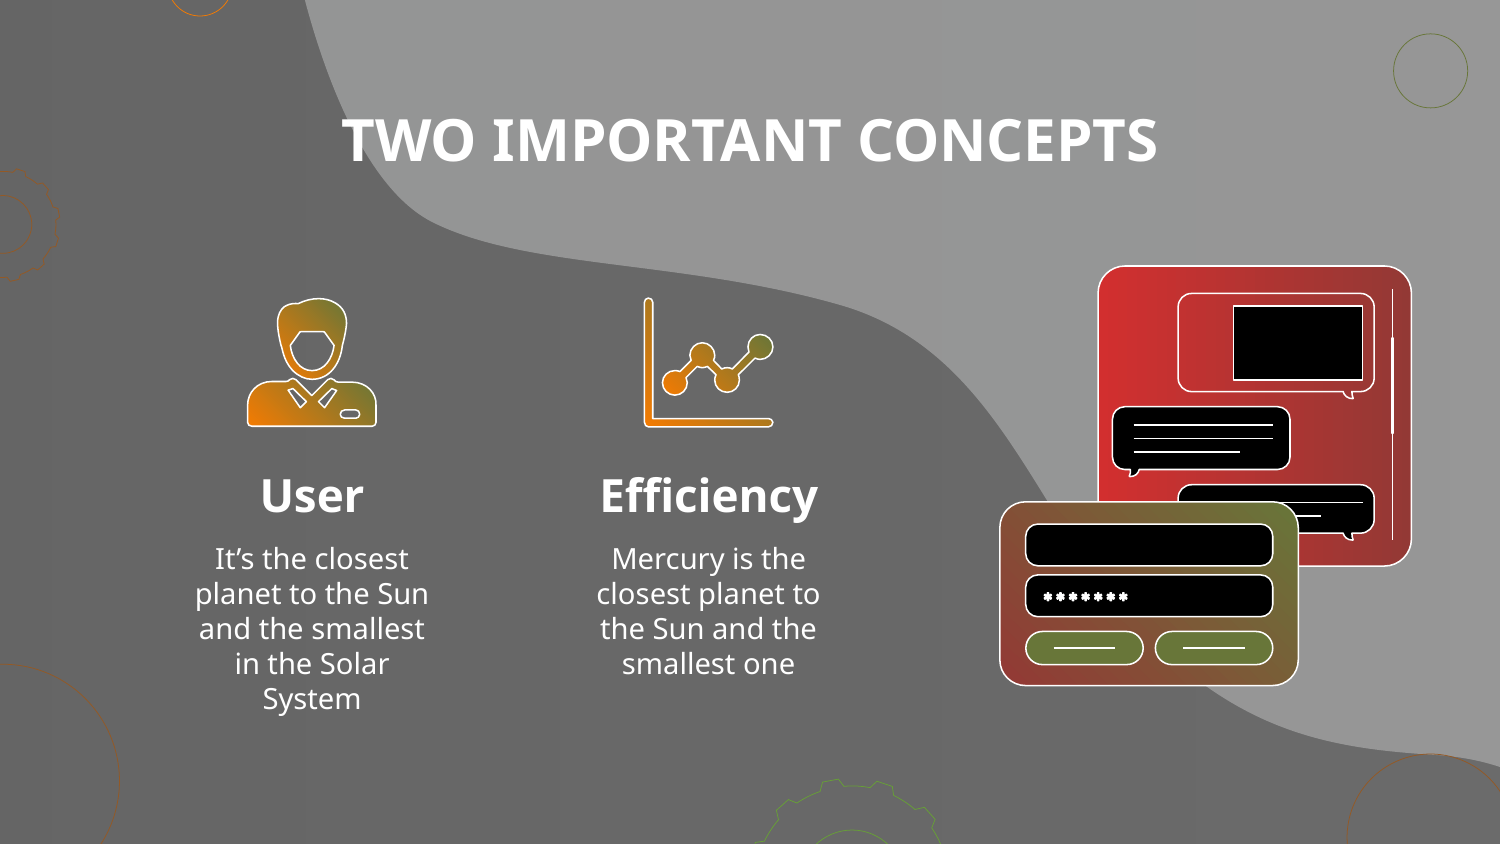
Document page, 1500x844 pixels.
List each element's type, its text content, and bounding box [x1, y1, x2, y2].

subtitle Efficiency [564, 467, 853, 514]
title TWO IMPORTANT CONCEPTS [116, 107, 1383, 168]
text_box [1097, 265, 1412, 567]
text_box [999, 501, 1299, 686]
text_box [644, 297, 774, 428]
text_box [247, 298, 377, 427]
subtitle User [167, 467, 457, 514]
subtitle It’s the closest planet to the Sun and the smallest in the Solar System [167, 525, 457, 686]
subtitle Mercury is the closest planet to the Sun and the smallest one [564, 525, 853, 686]
